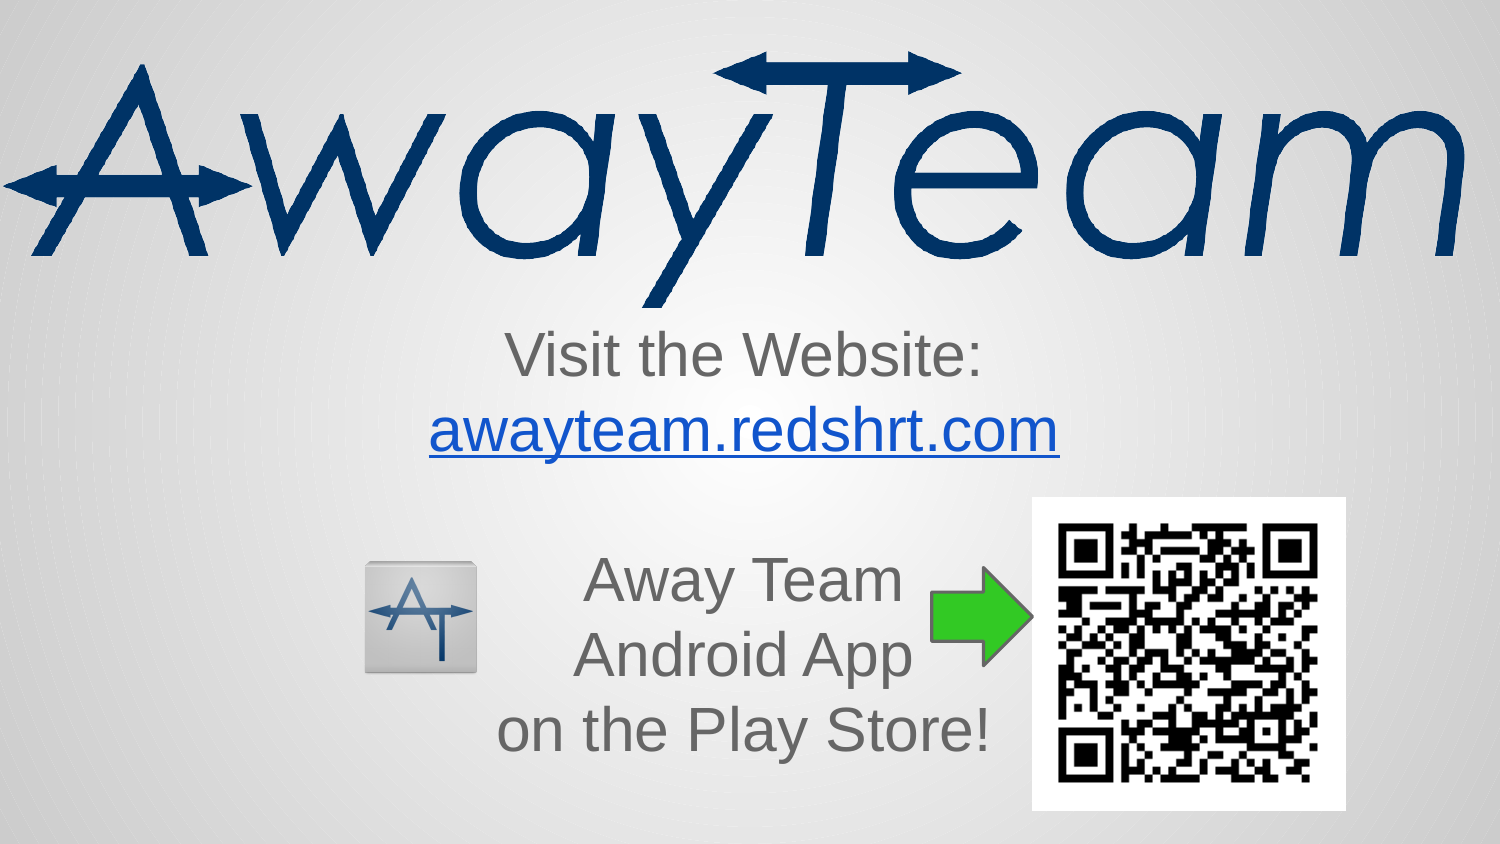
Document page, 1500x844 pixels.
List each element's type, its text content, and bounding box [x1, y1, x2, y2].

picture [1032, 497, 1346, 811]
picture [357, 553, 484, 680]
text_box [931, 567, 1027, 666]
subtitle Visit the Website: awayteam.redshrt.com Away Team Android App on the Play Store! [106, 352, 1382, 665]
picture [0, 0, 1500, 344]
